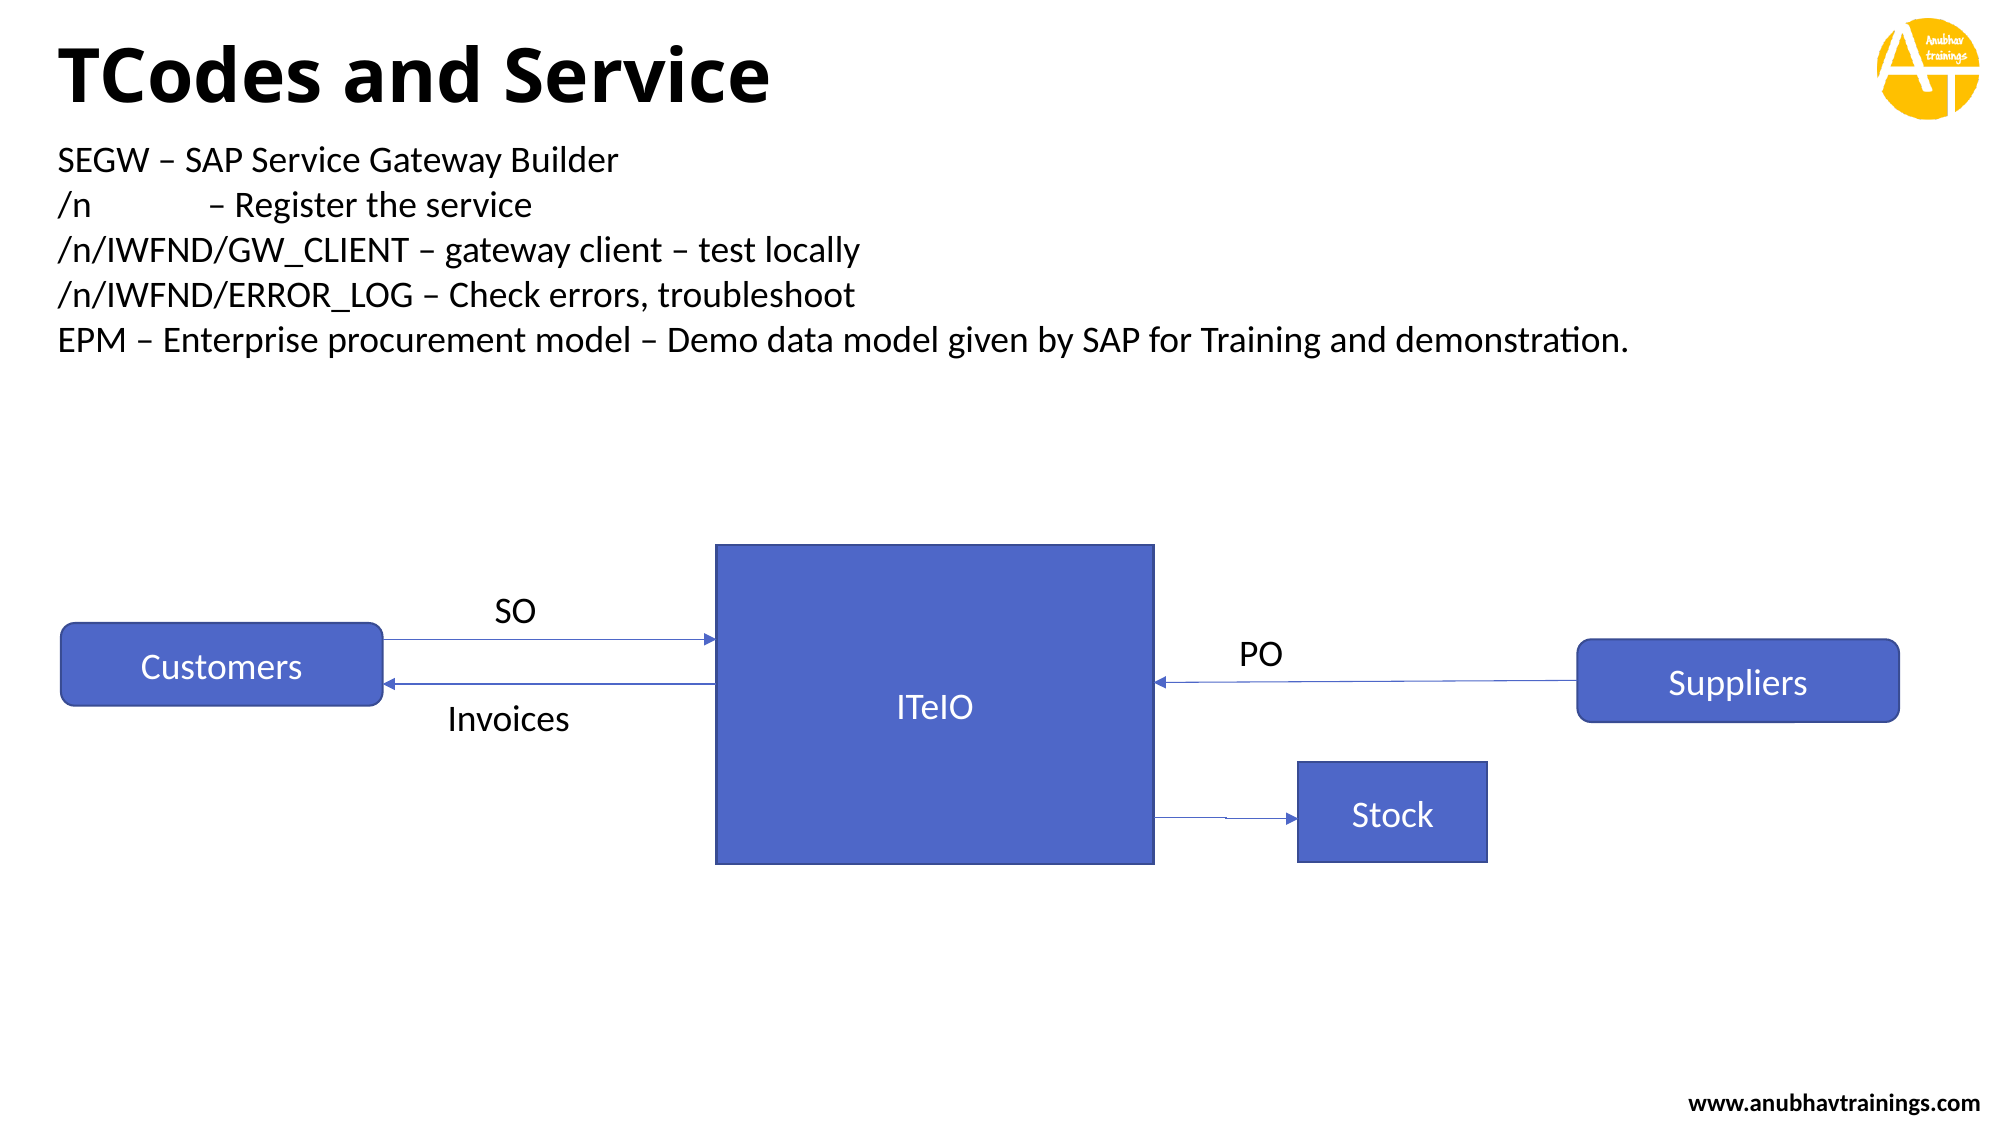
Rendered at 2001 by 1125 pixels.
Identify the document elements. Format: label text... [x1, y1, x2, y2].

text_box PO [1224, 621, 1303, 680]
text_box SEGW – SAP Service Gateway Builder /n – Register the service /n/IWFND/GW_CLIENT – gateway client – test locally /n/IWFND/ERROR_LOG – Check errors, troubleshoot EPM – Enterprise procurement model – Demo data model given by SAP for Training and demonstration. [42, 127, 1874, 368]
text_box Invoices [432, 686, 603, 747]
text_box ITeIO [715, 544, 1155, 865]
picture [1866, 11, 1985, 128]
text_box TCodes and Service [42, 30, 1319, 127]
footer www.anubhavtrainings.com [1669, 1089, 2000, 1114]
text_box SO [479, 578, 556, 639]
text_box Customers [59, 621, 384, 707]
text_box Stock [1297, 761, 1488, 863]
text_box Suppliers [1576, 638, 1901, 724]
